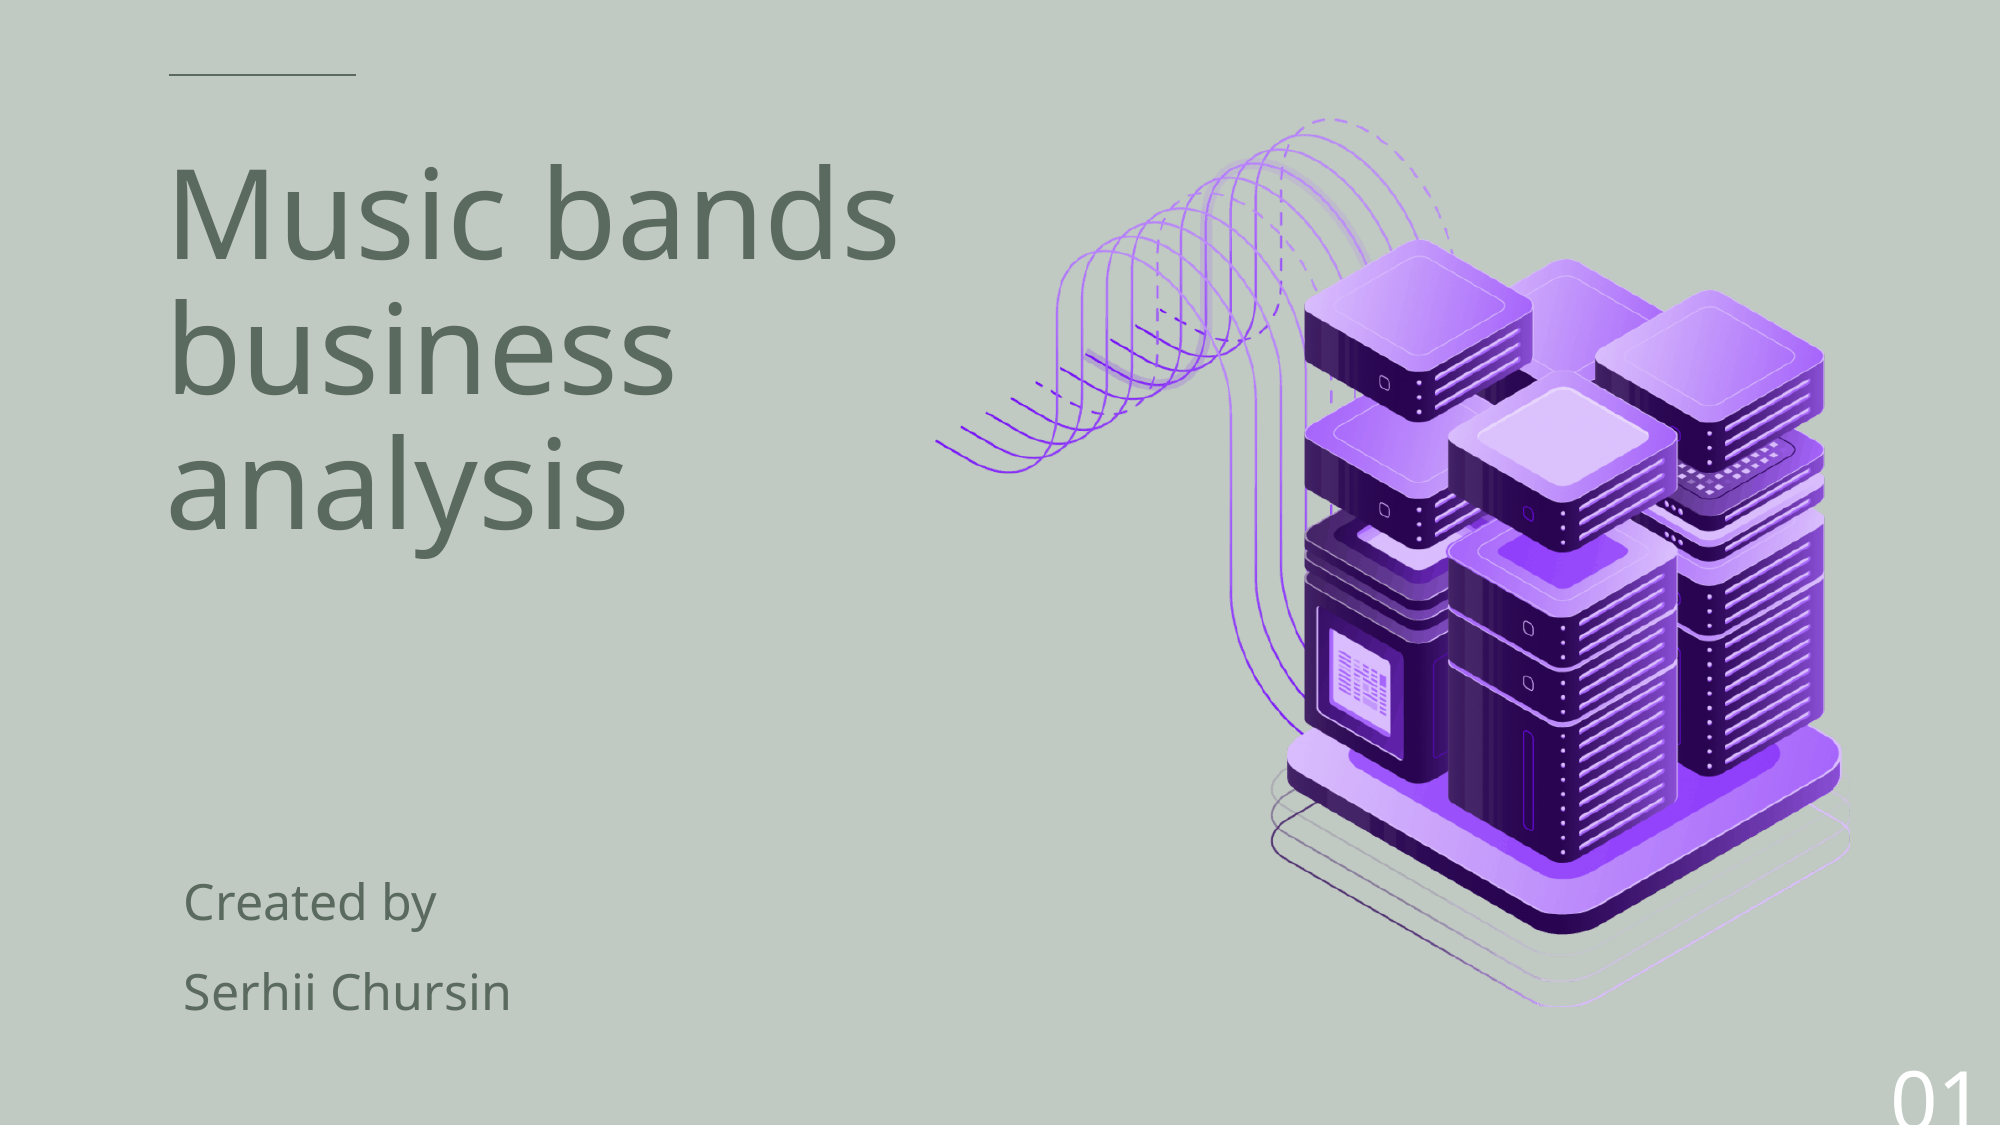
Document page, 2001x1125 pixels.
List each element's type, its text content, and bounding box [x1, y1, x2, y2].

text_box 01 [1861, 991, 2000, 1125]
picture [934, 118, 1850, 1007]
list Created by Serhii Chursin [168, 833, 698, 992]
title Music bands business analysis [150, 143, 934, 632]
